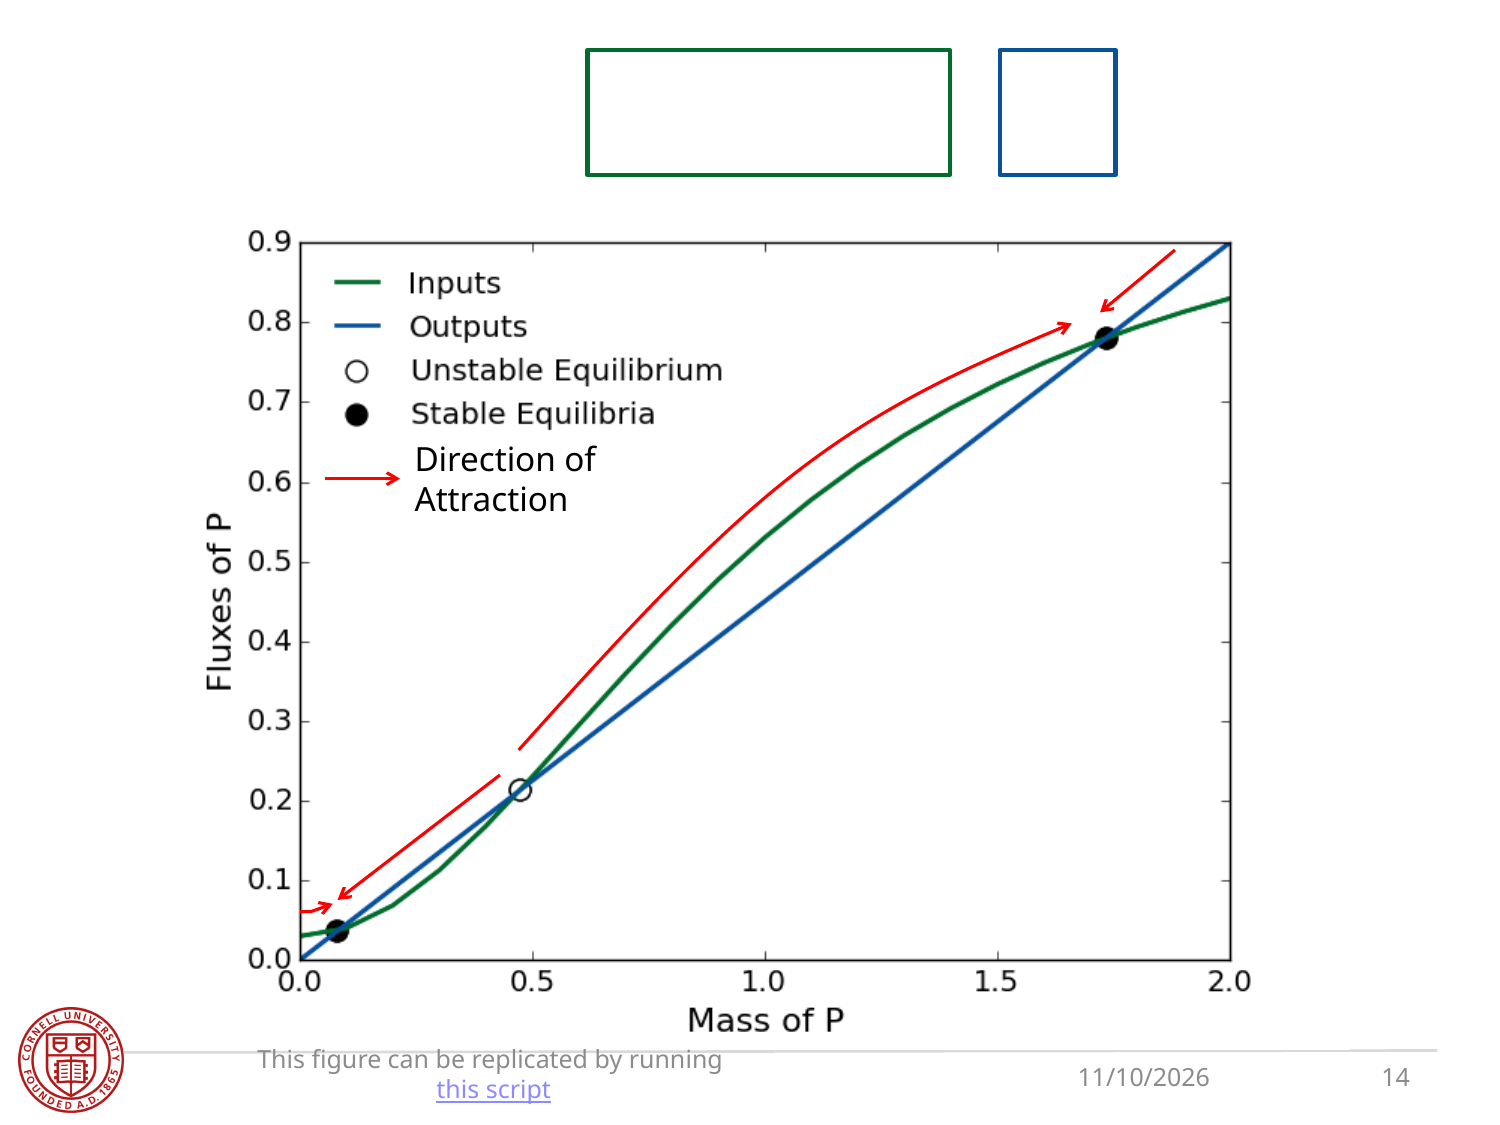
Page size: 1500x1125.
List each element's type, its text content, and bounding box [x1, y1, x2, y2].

text_box [998, 48, 1118, 152]
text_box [337, 774, 501, 901]
picture [18, 1007, 124, 1113]
text_box [585, 48, 952, 152]
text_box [1099, 249, 1176, 313]
footer This figure can be replicated by running this script [200, 1069, 788, 1113]
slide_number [1062, 1059, 1225, 1100]
picture [149, 154, 1351, 1051]
slide_number 14 [1237, 1056, 1425, 1100]
